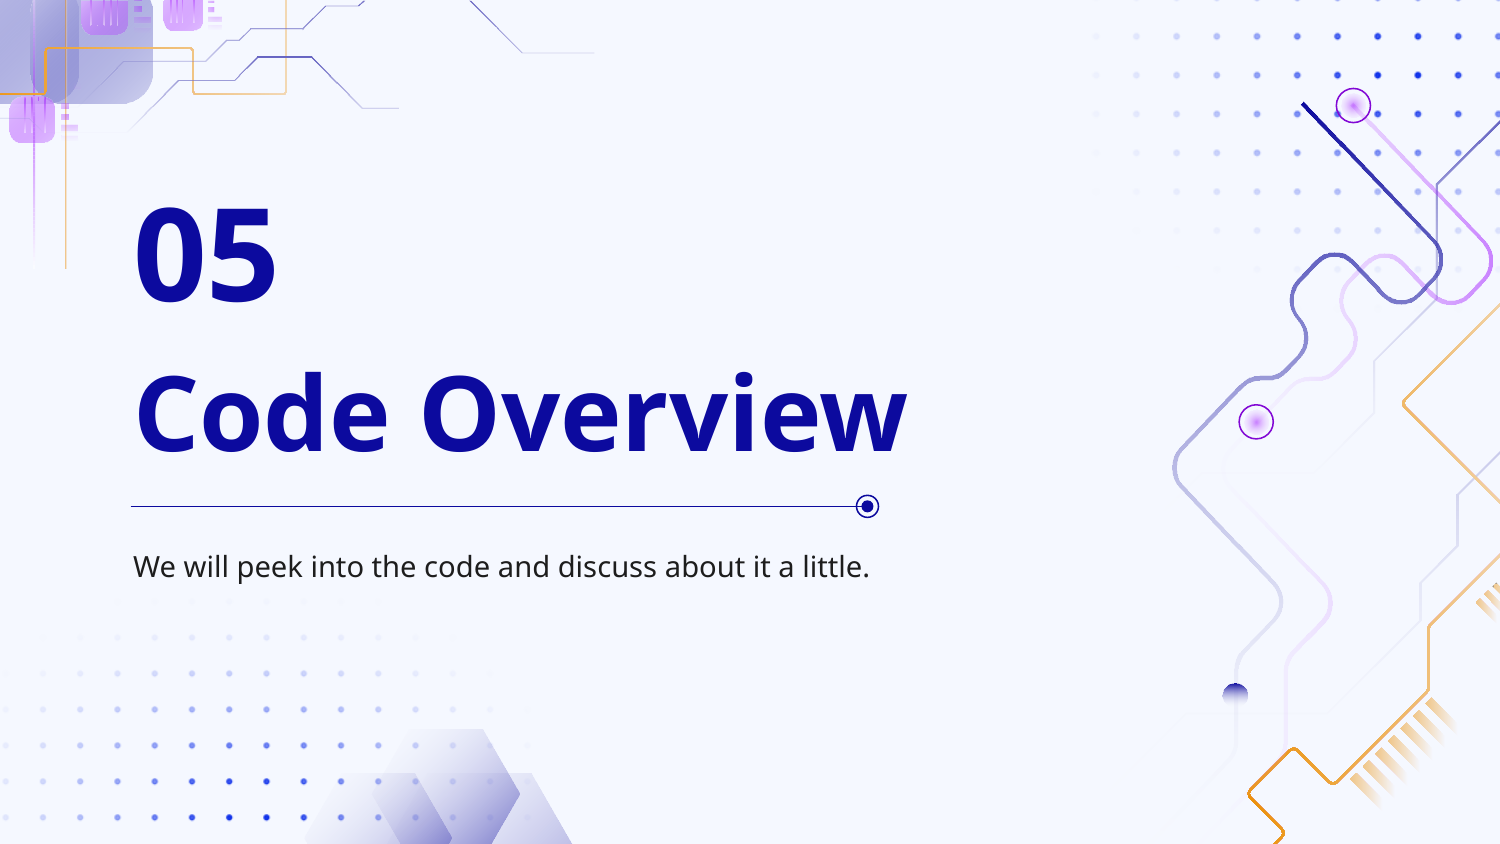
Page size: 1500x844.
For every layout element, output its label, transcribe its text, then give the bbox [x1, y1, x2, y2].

text_box 05 [118, 168, 398, 332]
text_box We will peek into the code and discuss about it a little. [118, 533, 1037, 609]
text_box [130, 495, 879, 518]
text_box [0, 549, 583, 844]
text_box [1063, 0, 1500, 844]
text_box Code Overview [118, 341, 1037, 480]
